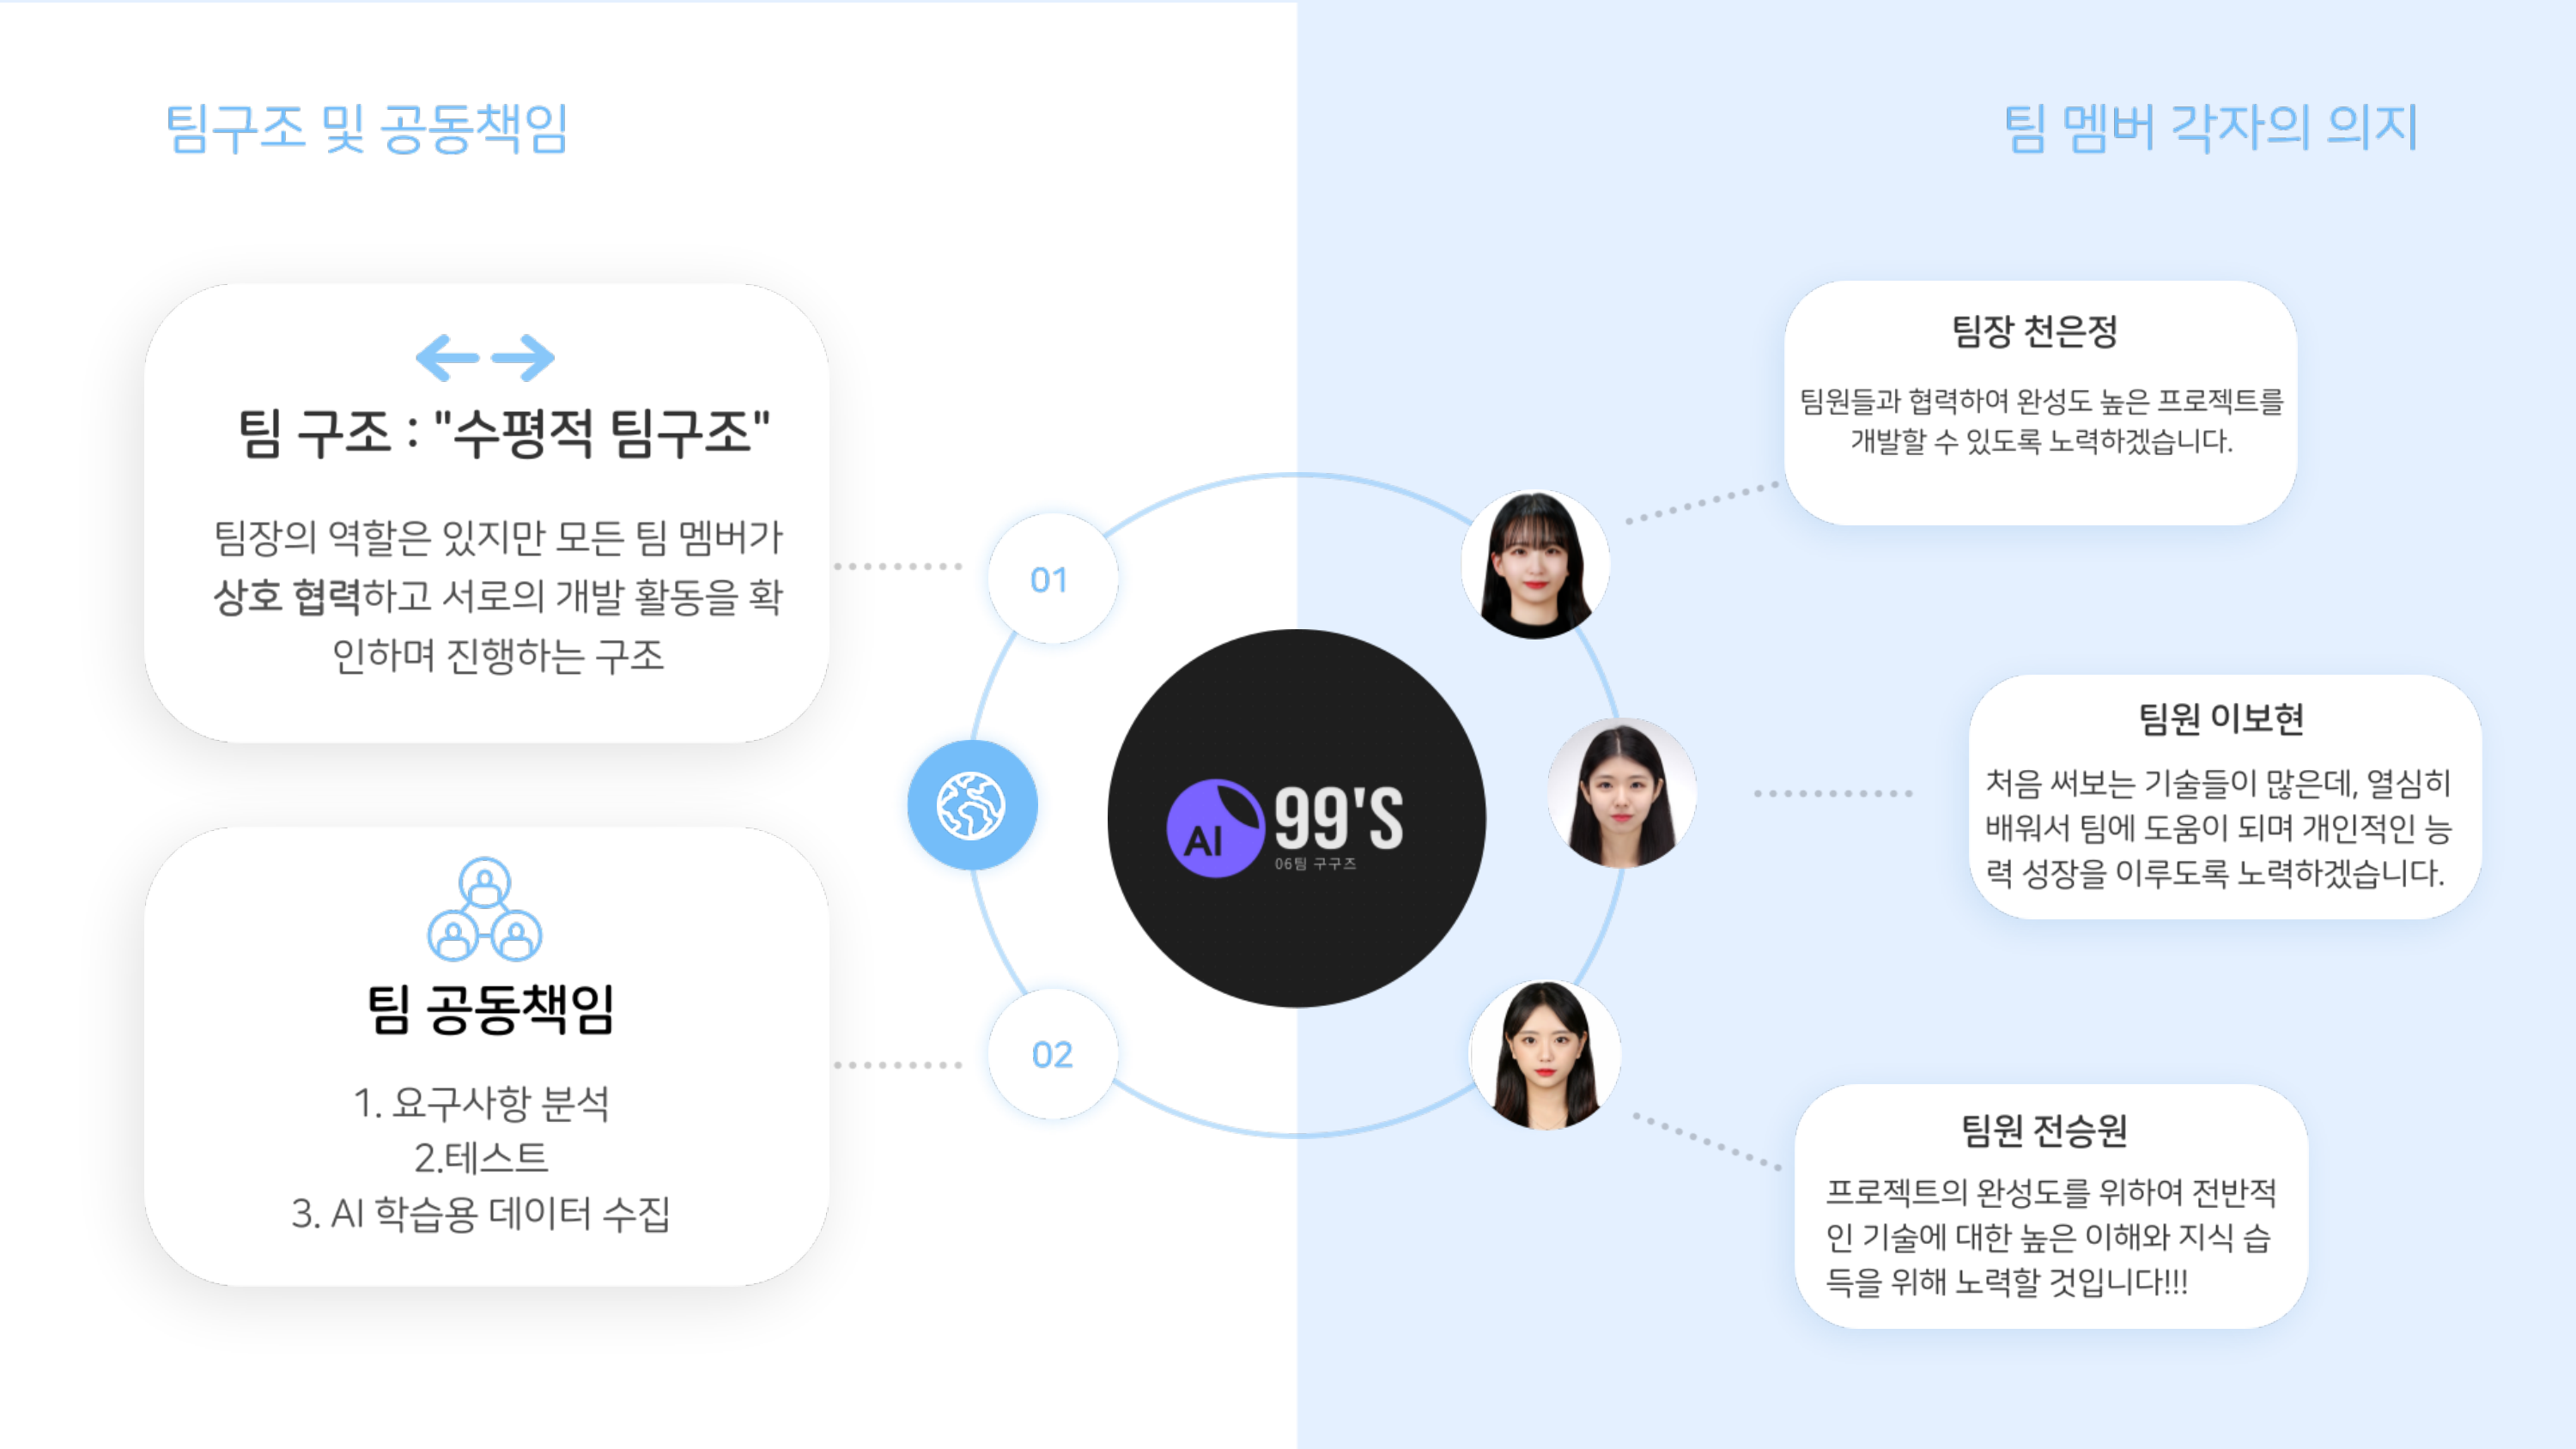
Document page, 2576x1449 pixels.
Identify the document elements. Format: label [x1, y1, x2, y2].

text_box [403, 827, 568, 992]
text_box [1784, 281, 2299, 526]
text_box [0, 2, 1298, 1449]
picture [1827, 302, 2136, 374]
text_box [1969, 675, 2483, 920]
text_box [1619, 492, 1780, 516]
text_box [1546, 718, 1698, 869]
picture [155, 83, 596, 192]
text_box [1471, 979, 1622, 1131]
text_box [987, 513, 1120, 645]
picture [203, 506, 804, 705]
text_box [1625, 1130, 1789, 1154]
picture [1403, 83, 2576, 1449]
text_box [374, 264, 598, 453]
picture [227, 965, 692, 1262]
text_box [987, 989, 1120, 1121]
text_box [832, 555, 965, 579]
text_box [1751, 782, 1916, 807]
text_box [144, 283, 829, 743]
text_box [1795, 1084, 2309, 1329]
text_box [832, 1054, 965, 1078]
text_box [937, 771, 1005, 840]
picture [217, 389, 799, 498]
text_box [1460, 488, 1611, 640]
text_box [906, 740, 1038, 872]
text_box [144, 827, 829, 1287]
text_box [963, 472, 1631, 1140]
text_box [1108, 629, 1488, 1009]
